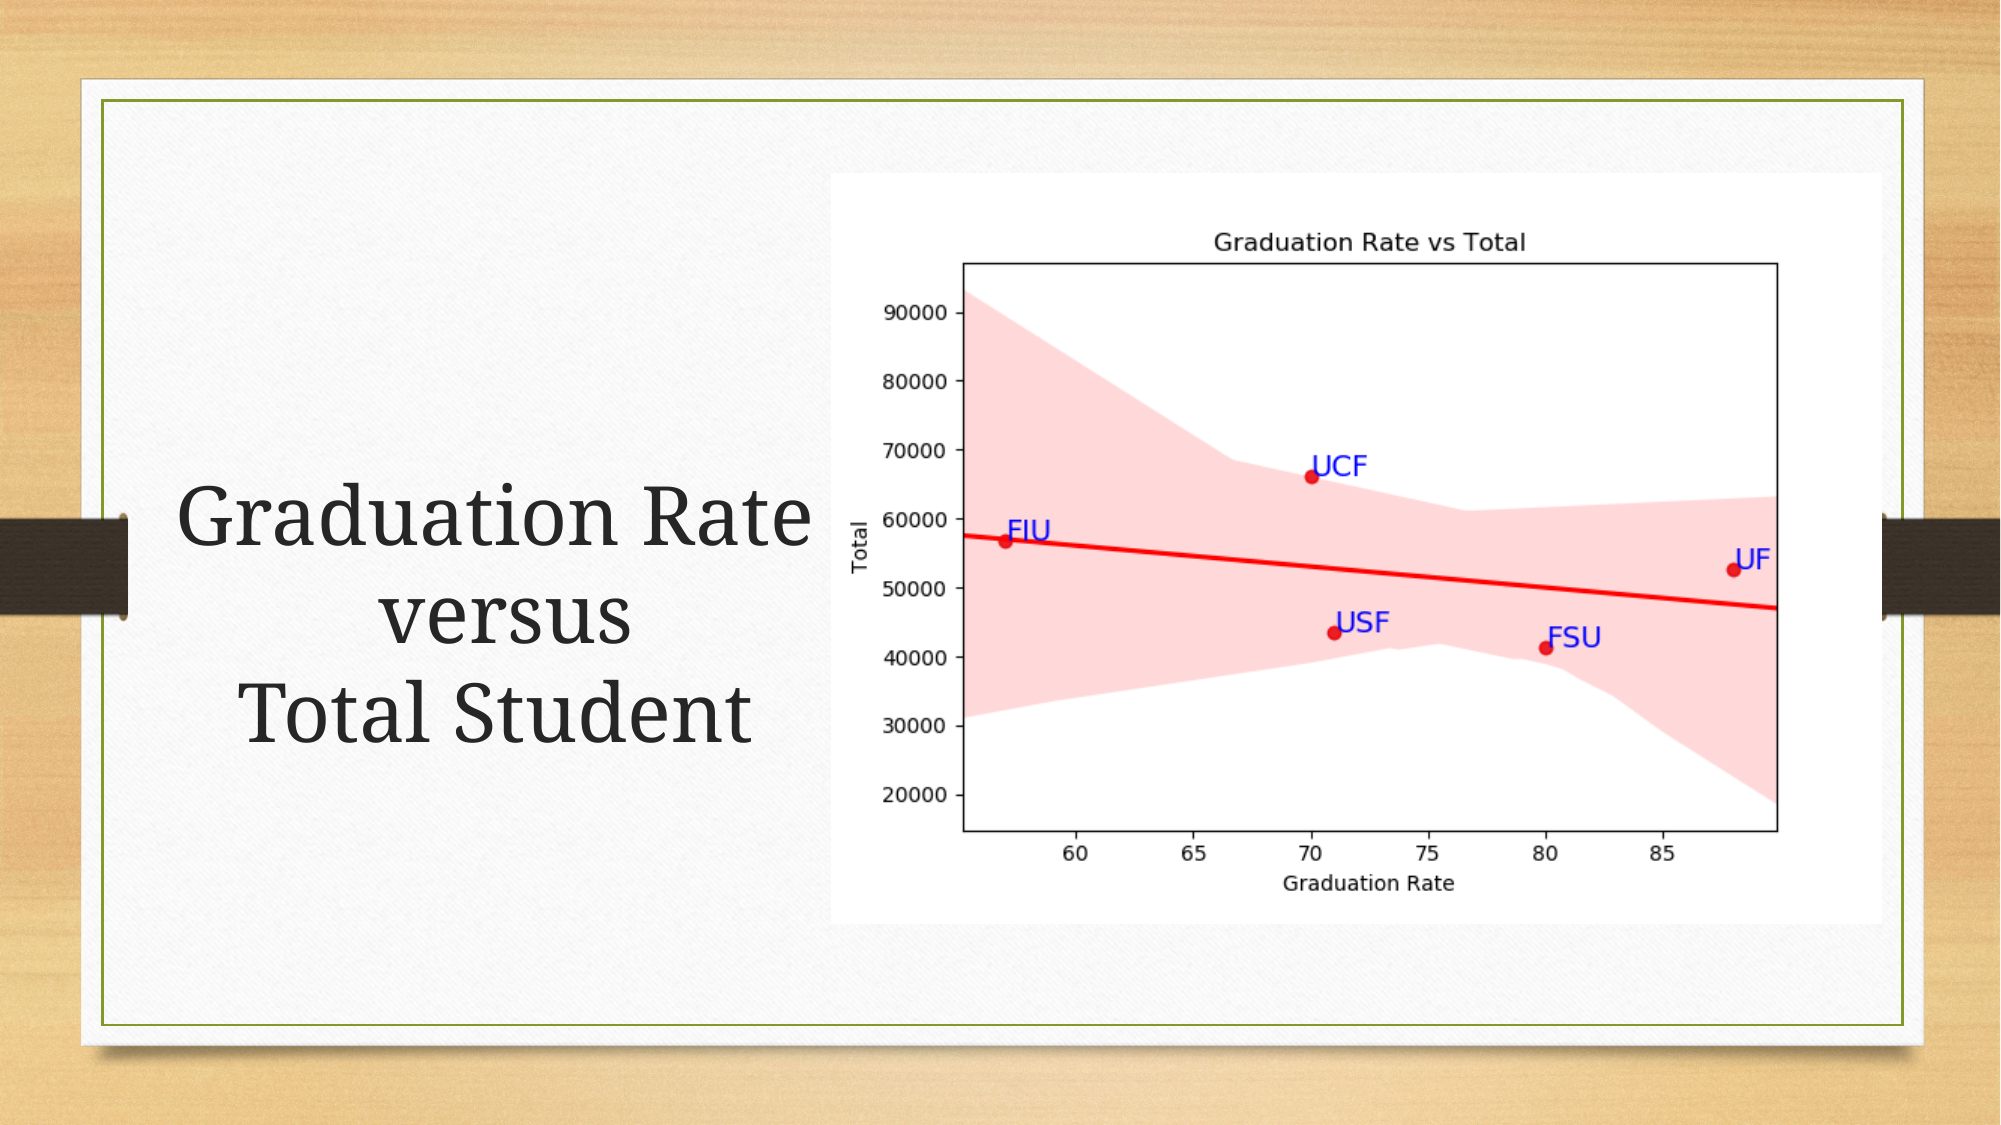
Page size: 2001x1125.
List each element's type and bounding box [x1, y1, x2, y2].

text_box [0, 0, 2000, 1125]
picture [831, 173, 1882, 924]
